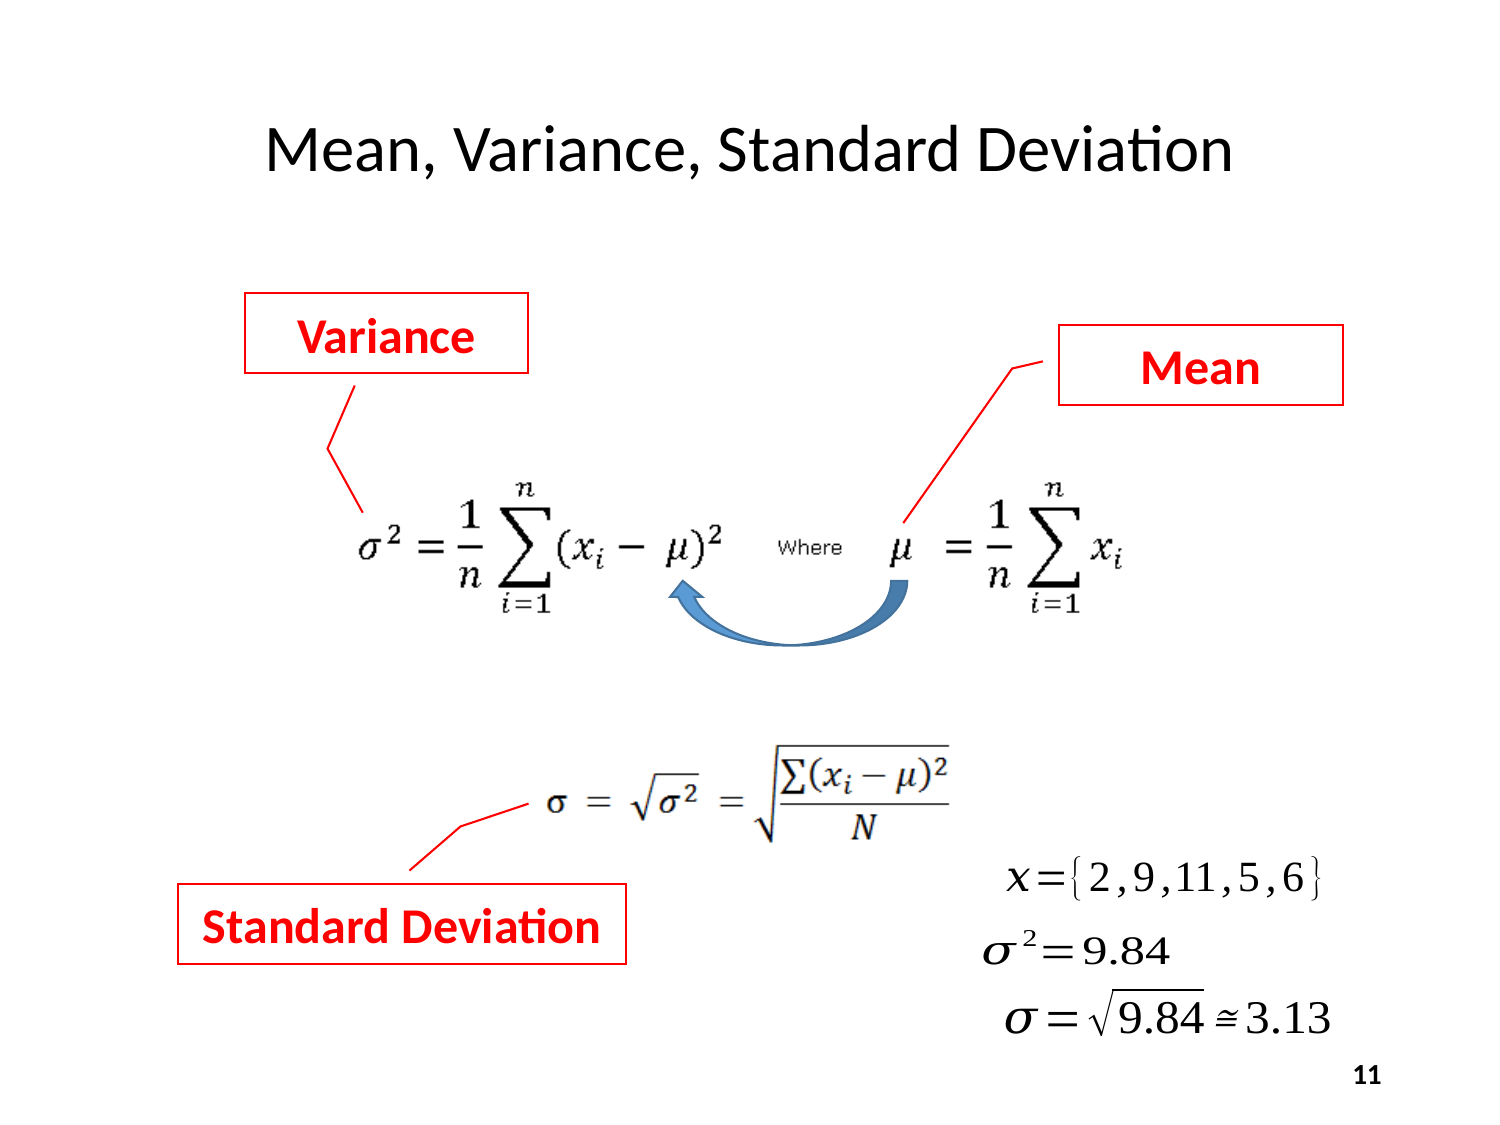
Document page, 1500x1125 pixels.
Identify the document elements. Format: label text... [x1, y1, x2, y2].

text_box Mean [949, 360, 1044, 456]
text_box Mean [1058, 324, 1344, 406]
text_box Variance [326, 385, 356, 472]
picture [339, 456, 1161, 668]
text_box Variance [244, 292, 529, 374]
slide_number 11 [1059, 1042, 1397, 1103]
title Mean, Variance, Standard Deviation [103, 59, 1397, 241]
text_box Standard Deviation [177, 883, 627, 965]
picture [545, 736, 954, 846]
text_box Standard Deviation [408, 802, 529, 872]
